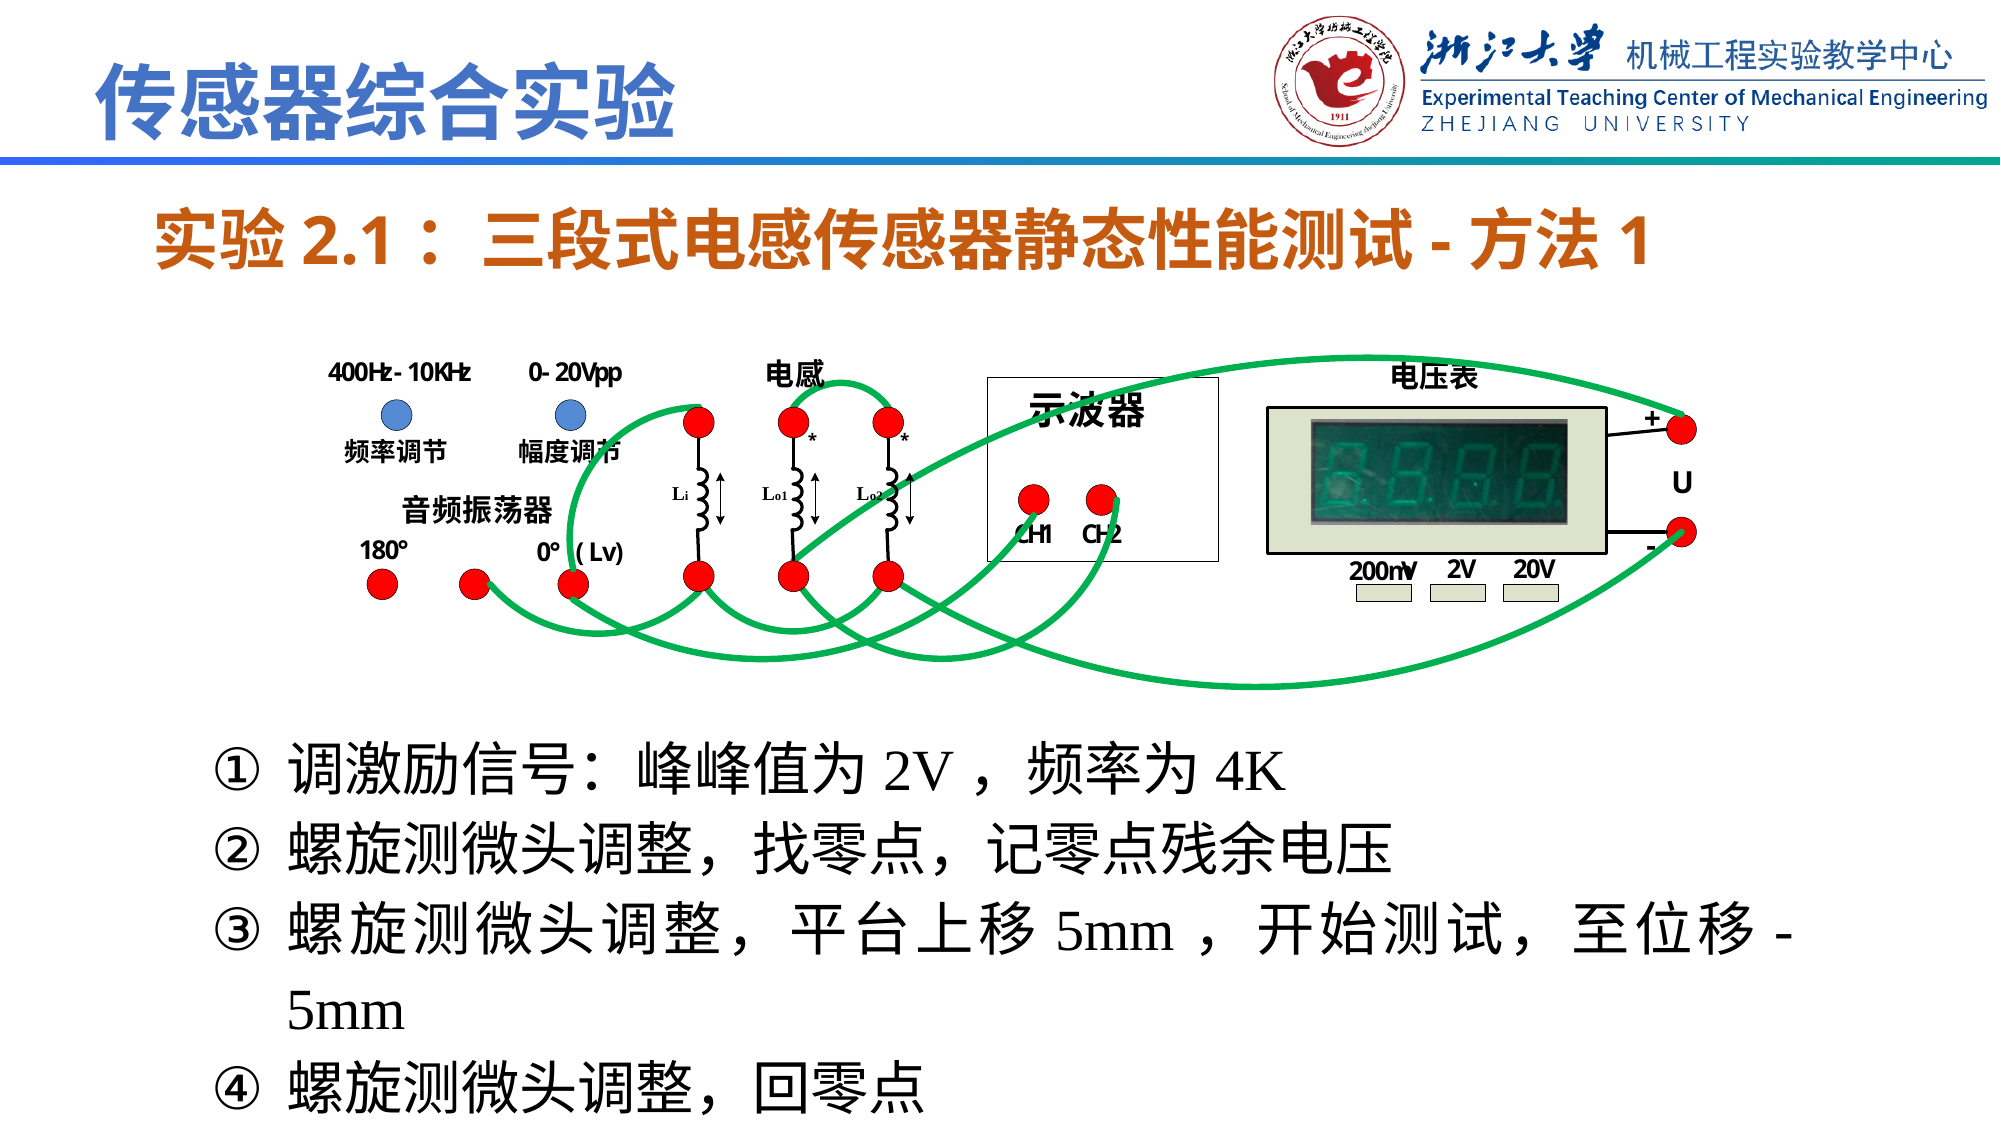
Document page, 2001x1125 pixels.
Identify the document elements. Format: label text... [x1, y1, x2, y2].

text_box 调激励信号：峰峰值为2V，频率为4K 螺旋测微头调整，找零点，记零点残余电压 螺旋测微头调整，平台上移5mm，开始测试，至位移-5mm 螺旋测微头调整，回零点 [196, 715, 1809, 1125]
title 实验2.1：三段式电感传感器静态性能测试-方法1 [137, 199, 1863, 288]
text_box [284, 294, 1721, 709]
picture [1268, 9, 2001, 150]
